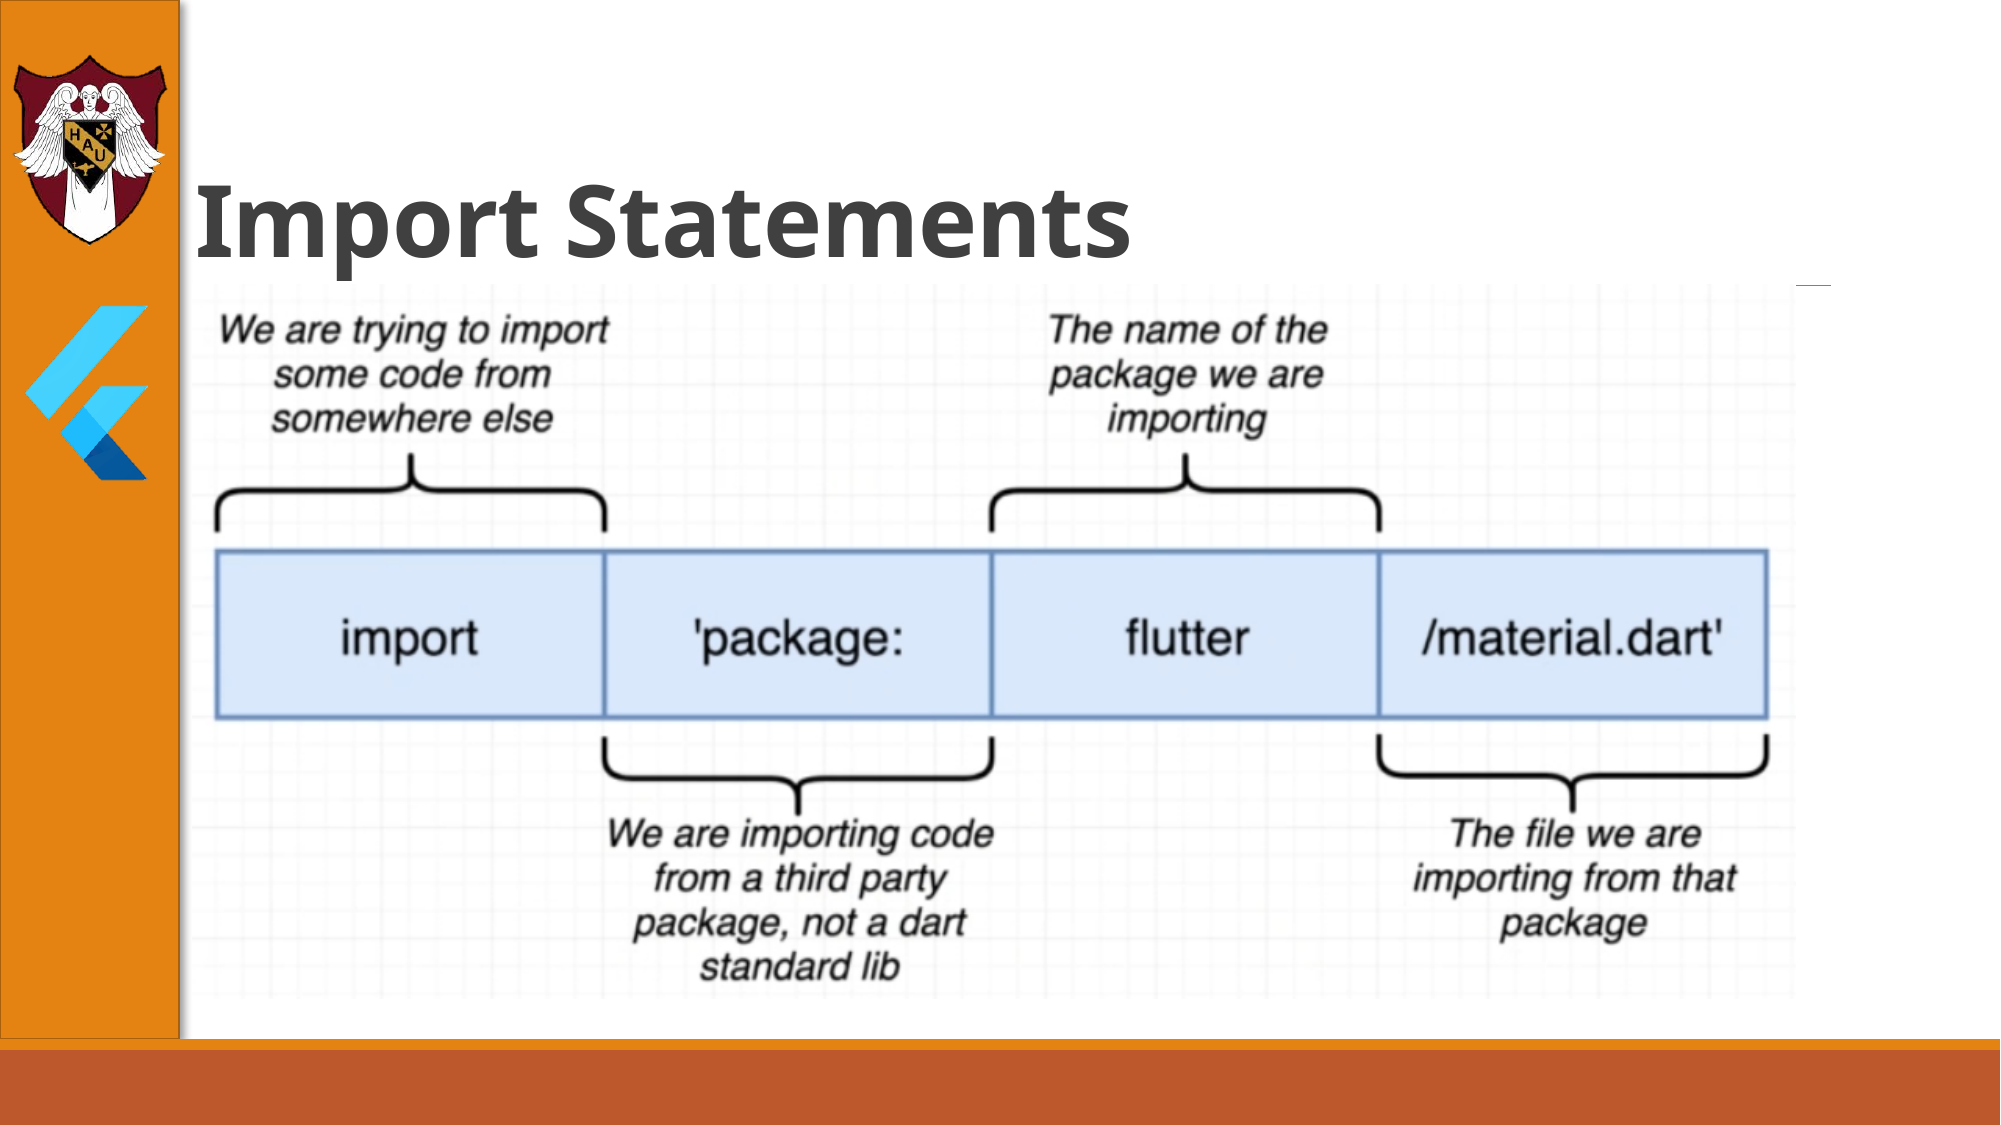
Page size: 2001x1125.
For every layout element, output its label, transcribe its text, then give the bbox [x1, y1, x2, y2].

picture [7, 302, 165, 483]
picture [192, 284, 1797, 1000]
picture [10, 46, 169, 250]
title Import Statements [180, 47, 1830, 285]
